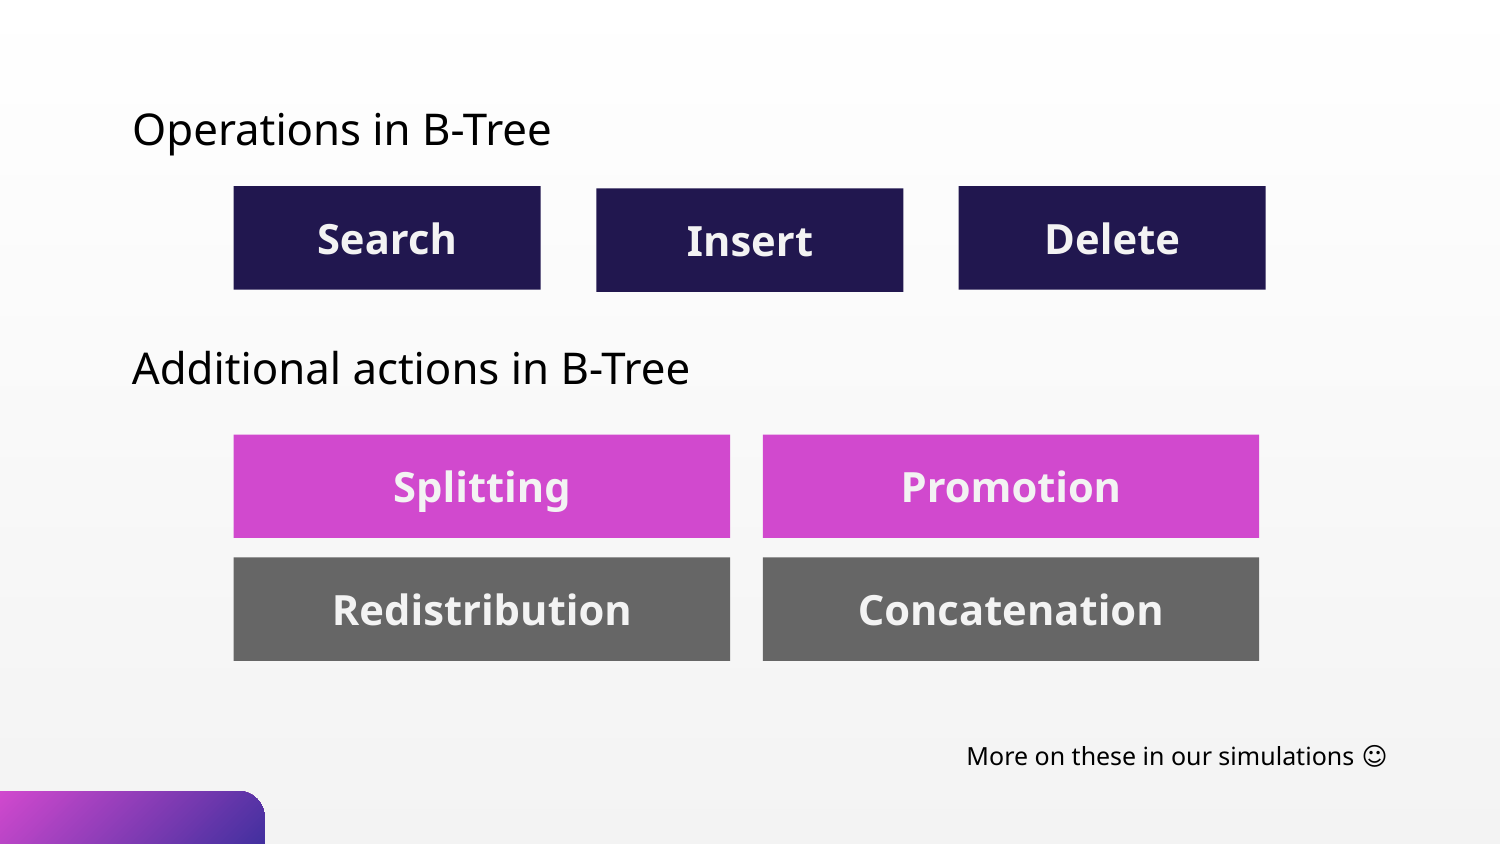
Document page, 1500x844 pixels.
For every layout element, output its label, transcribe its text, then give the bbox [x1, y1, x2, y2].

text_box Additional actions in B-Tree [116, 327, 1383, 406]
text_box More on these in our simulations ☺ [136, 715, 1403, 795]
text_box Search [233, 186, 541, 290]
text_box Concatenation [762, 557, 1260, 661]
title Operations in B-Tree [116, 88, 1383, 167]
text_box Insert [596, 188, 904, 292]
text_box Promotion [762, 434, 1260, 538]
text_box Redistribution [233, 557, 731, 661]
text_box Splitting [233, 434, 731, 538]
text_box Delete [958, 186, 1266, 290]
